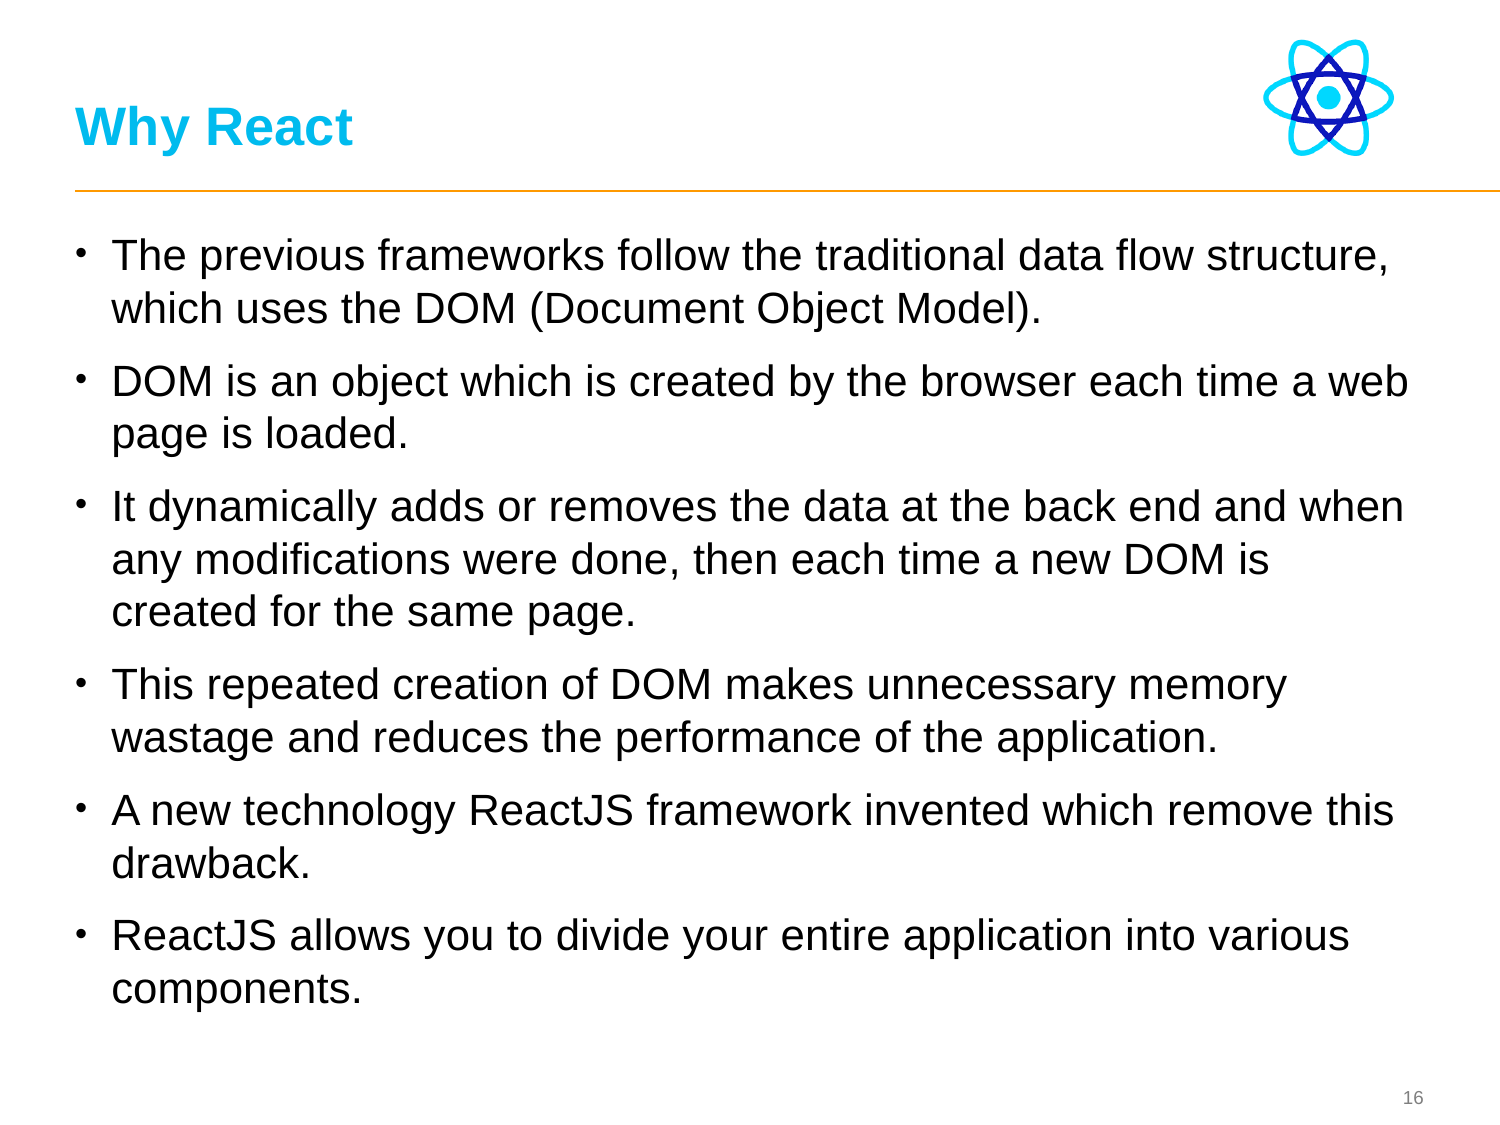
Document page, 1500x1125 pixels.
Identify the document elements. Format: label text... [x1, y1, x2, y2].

list The previous frameworks follow the traditional data flow structure, which uses the DOM (Document Object Model). DOM is an object which is created by the browser each time a web page is loaded. It dynamically adds or removes the data at the back end and when any modifications were done, then each time a new DOM is created for the same page. This repeated creation of DOM makes unnecessary memory wastage and reduces the performance of the application. A new technology ReactJS framework invented which remove this drawback. ReactJS allows you to divide your entire application into various components. [75, 226, 1425, 1018]
title Why React [75, 27, 1422, 157]
